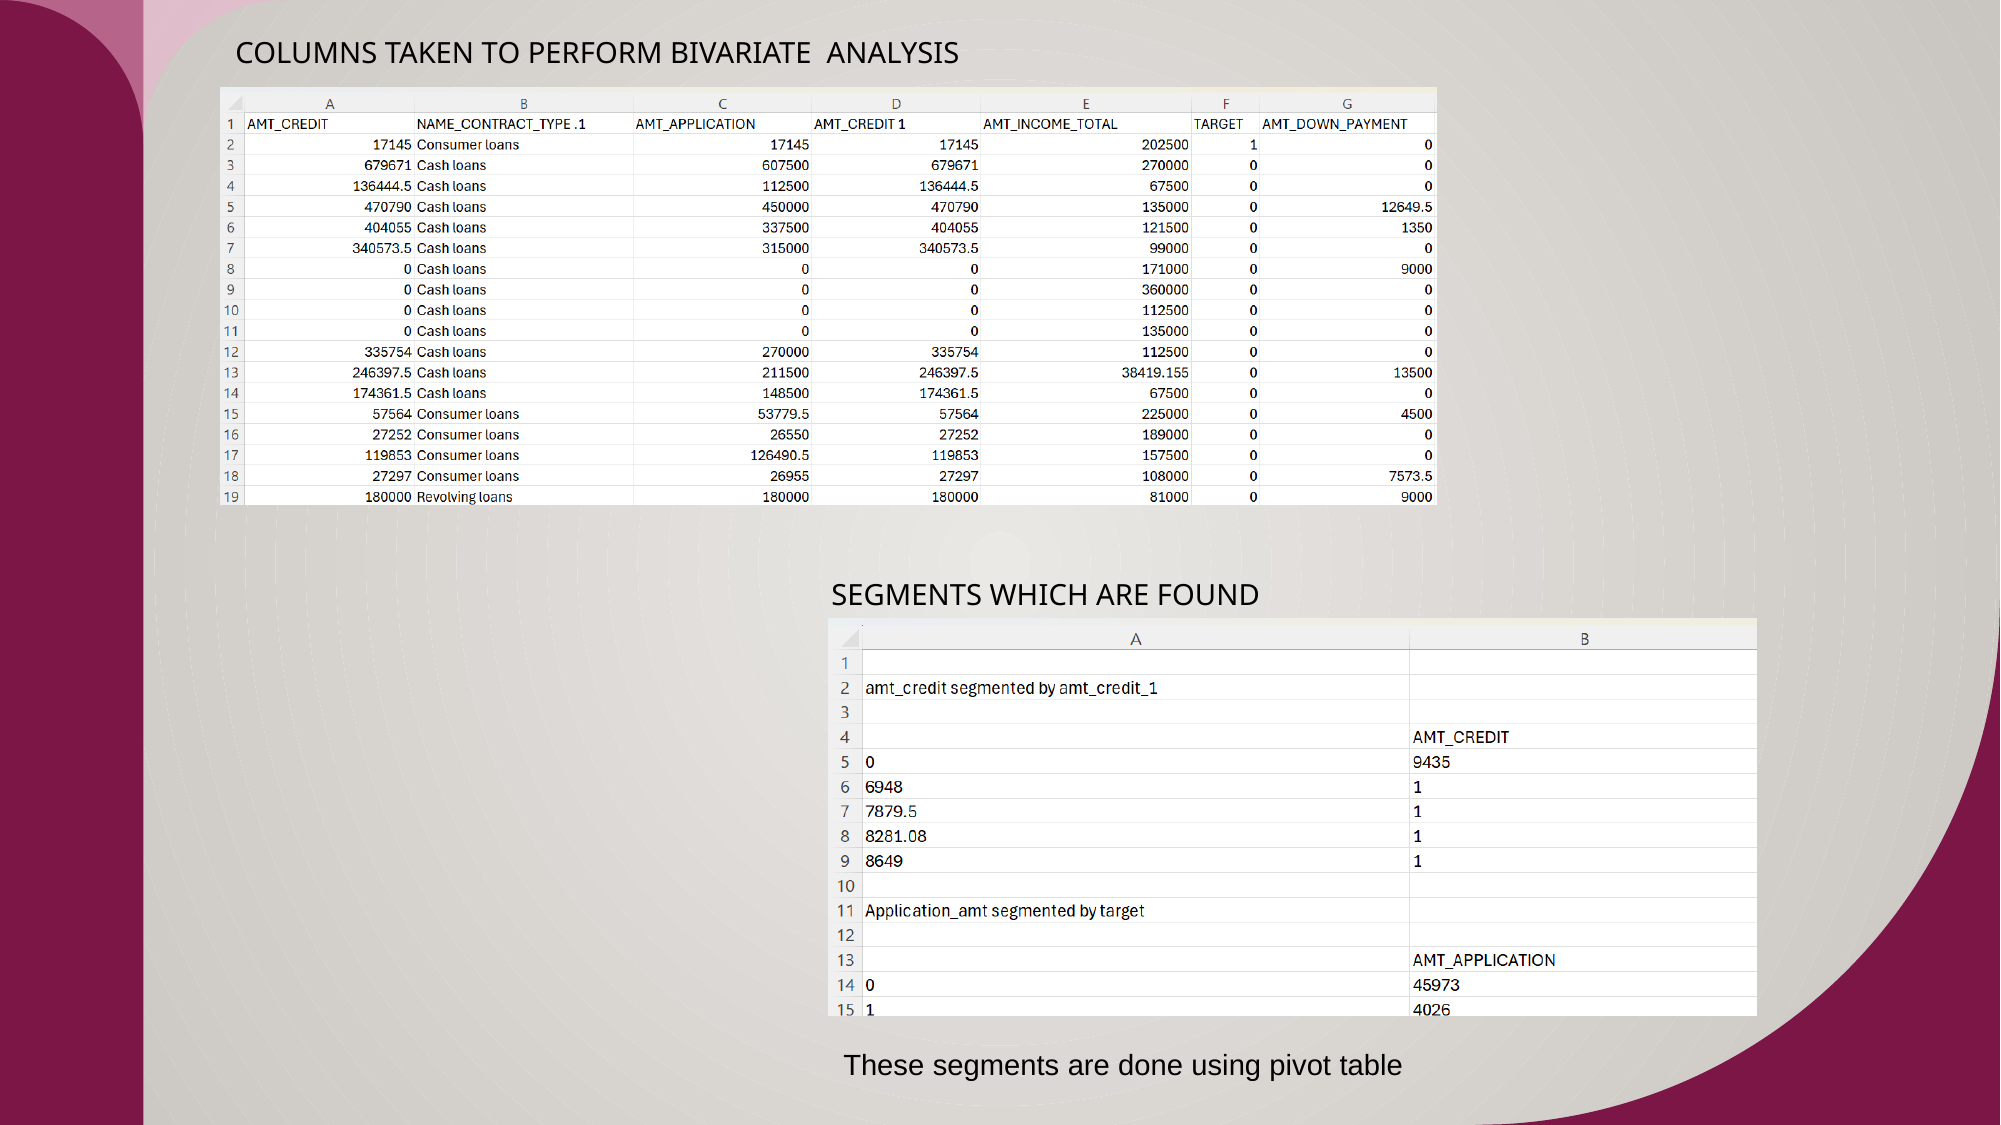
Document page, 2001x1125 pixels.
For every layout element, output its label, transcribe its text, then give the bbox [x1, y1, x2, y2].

picture [828, 618, 1757, 1017]
text_box These segments are done using pivot table [828, 1033, 1774, 1089]
picture [220, 87, 1437, 505]
text_box COLUMNS TAKEN TO PERFORM BIVARIATE ANALYSIS [220, 26, 979, 77]
text_box SEGMENTS WHICH ARE FOUND [816, 568, 1512, 619]
